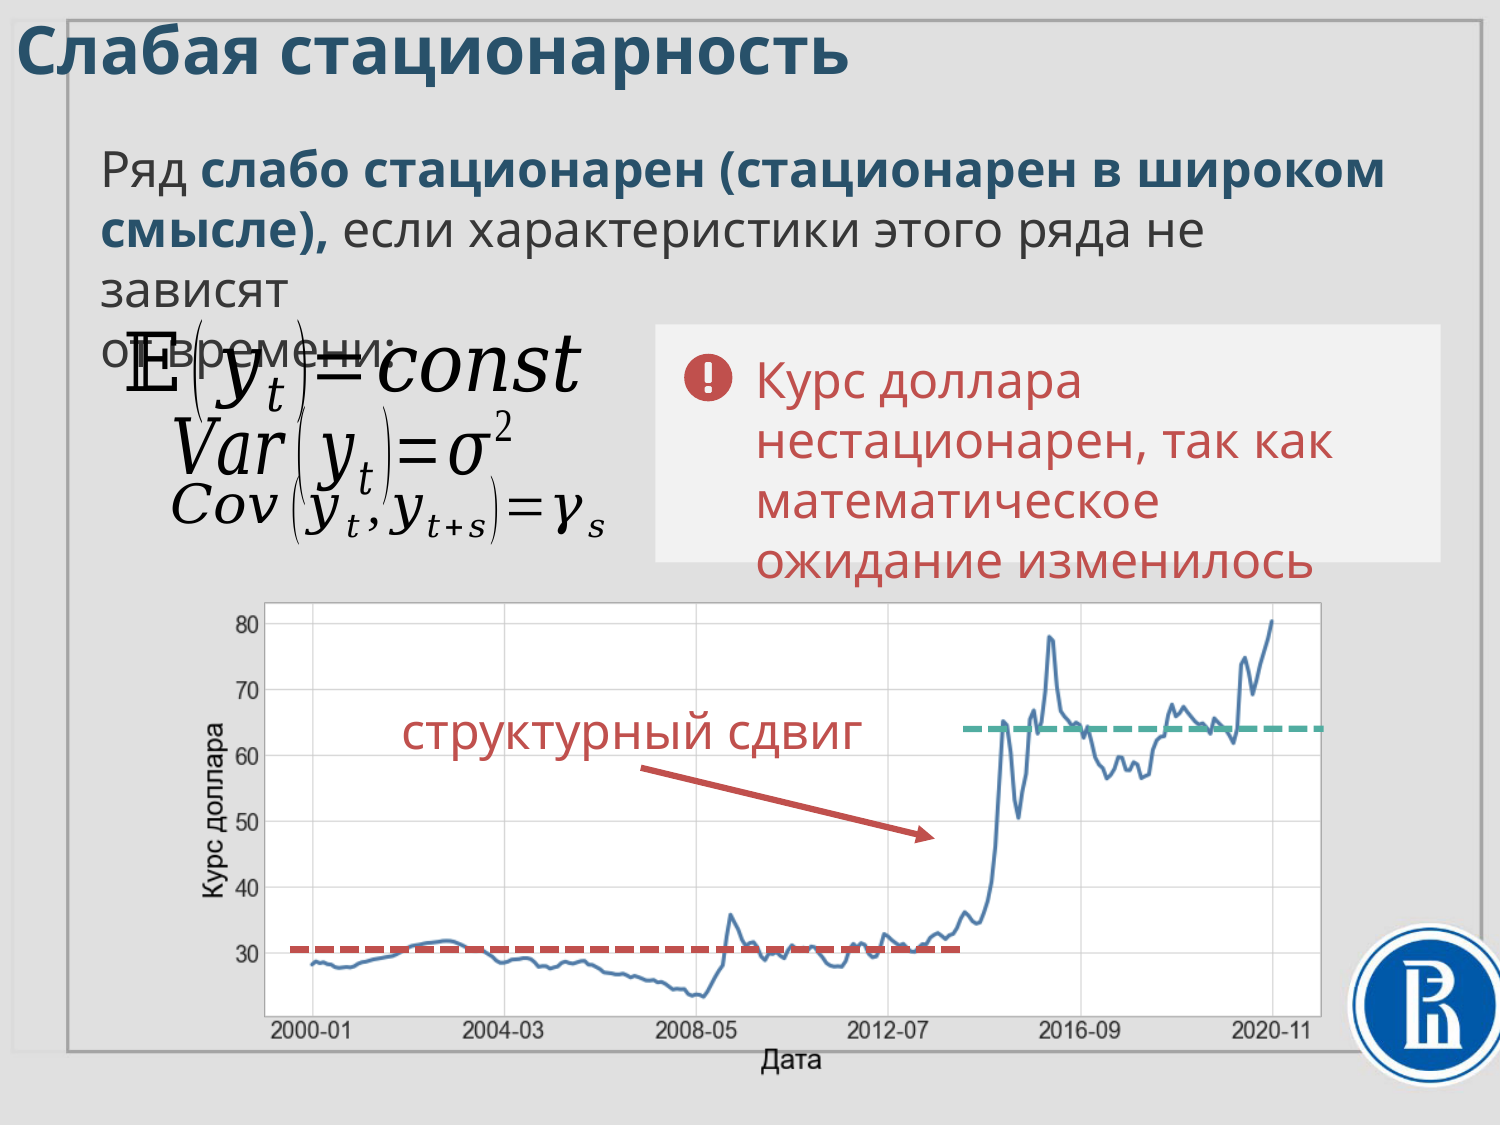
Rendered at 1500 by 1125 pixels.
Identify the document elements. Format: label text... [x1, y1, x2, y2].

text_box [655, 324, 1441, 563]
text_box Слабая стационарность [0, 0, 1500, 96]
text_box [640, 767, 936, 839]
text_box Ряд слабо стационарен (стационарен в широком смысле), если характеристики этого ряда не зависят от времени: [100, 137, 1400, 965]
text_box Курс доллара нестационарен, так как математическое ожидание изменилось [740, 341, 1427, 596]
picture [0, 96, 1500, 1125]
text_box [684, 353, 733, 402]
